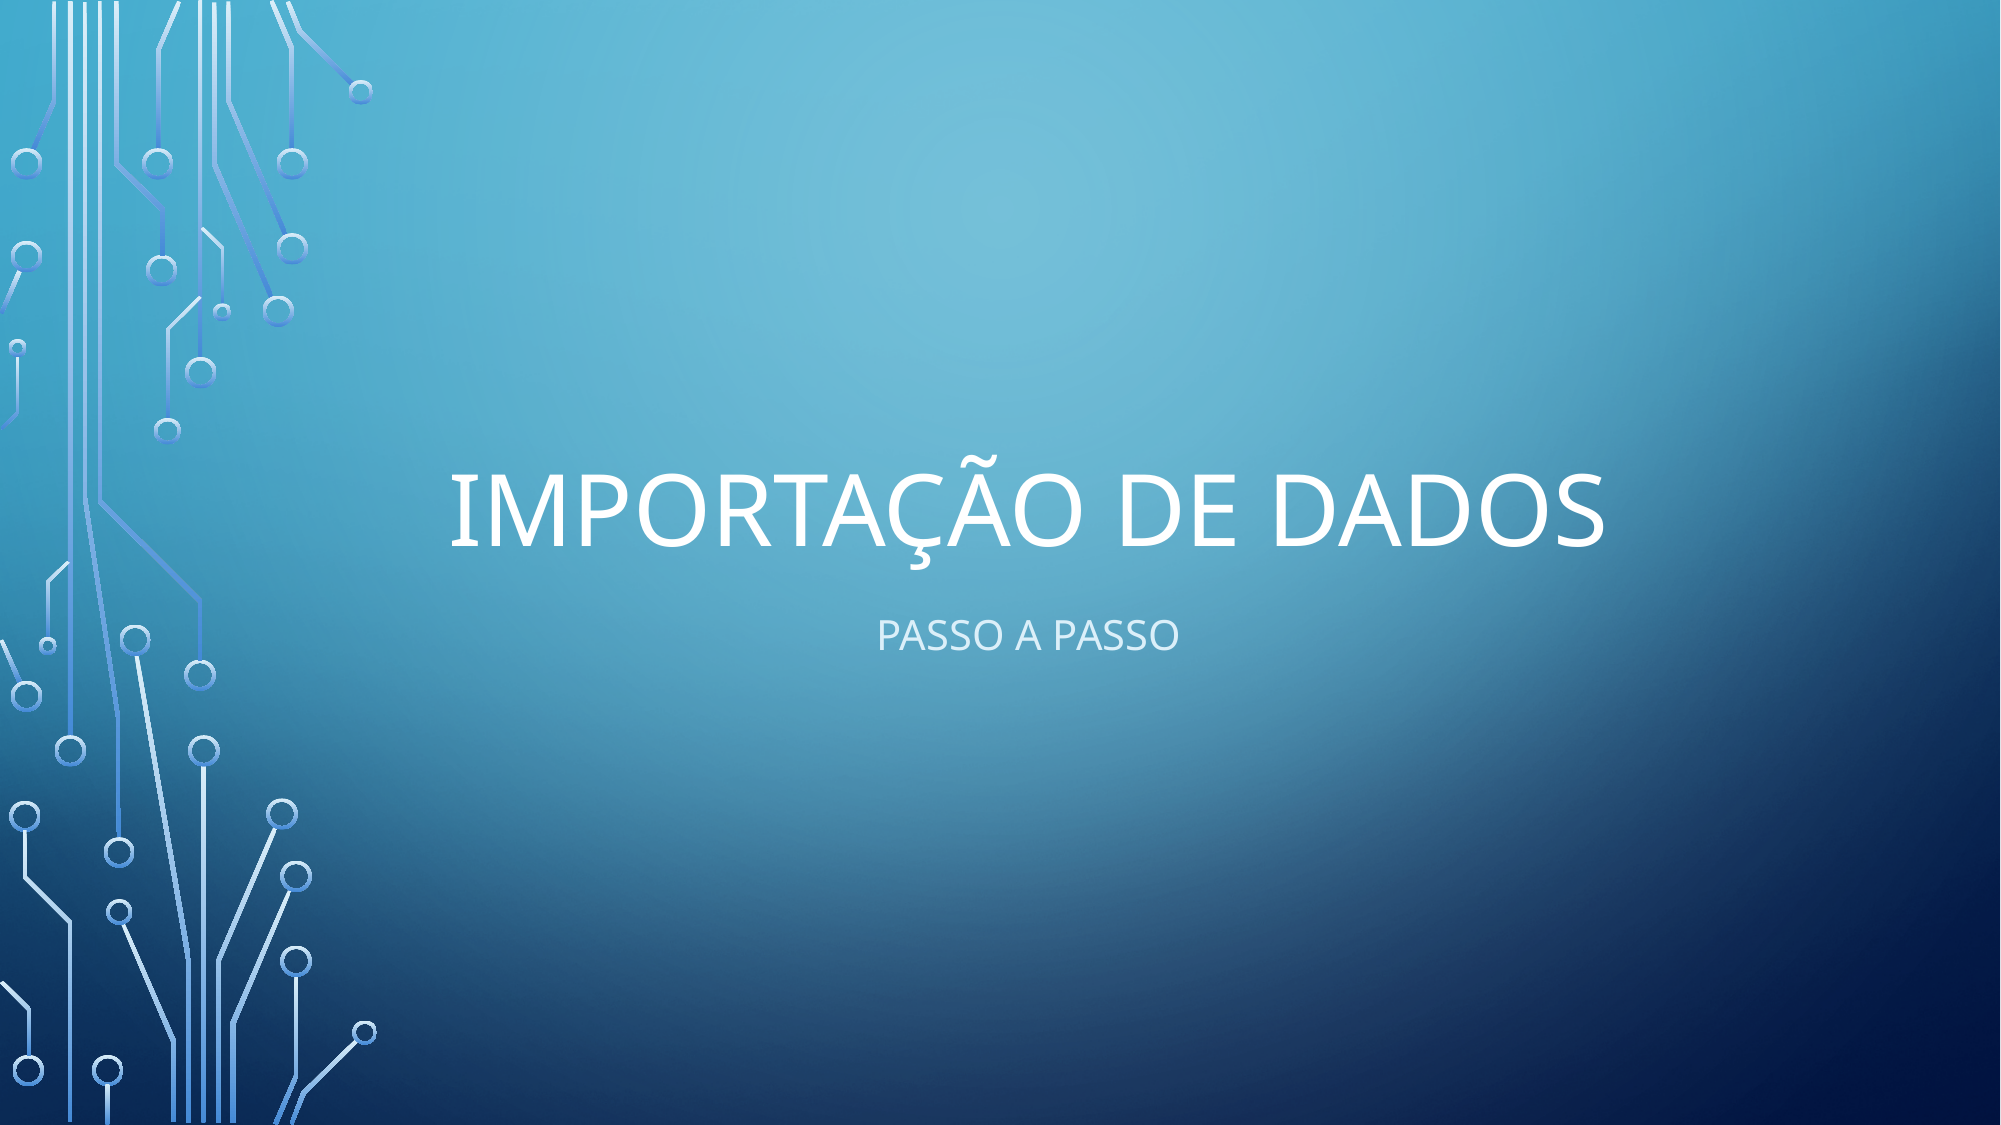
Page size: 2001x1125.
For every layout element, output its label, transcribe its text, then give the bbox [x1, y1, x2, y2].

subtitle Passo a passo [307, 590, 1750, 863]
title Importação de dados [307, 184, 1750, 576]
